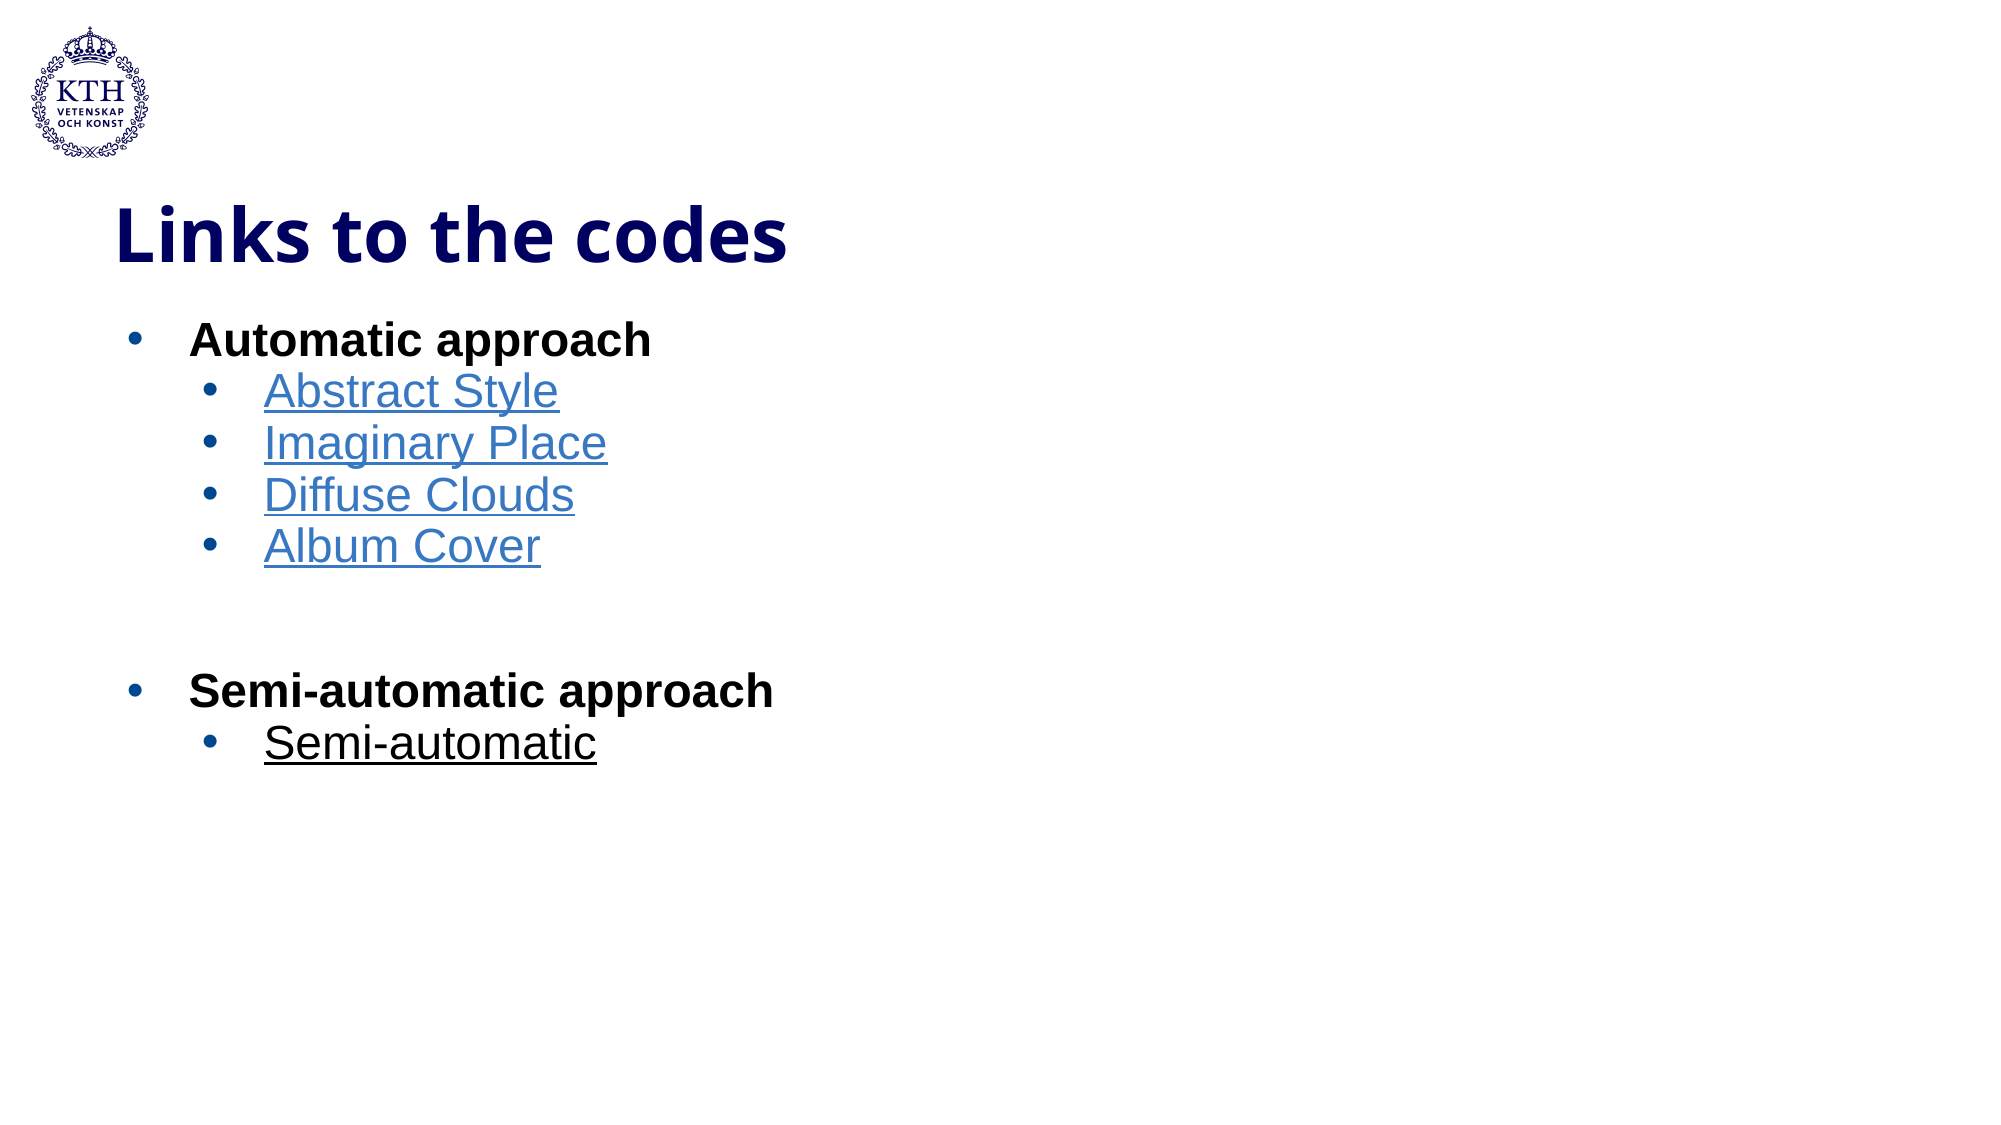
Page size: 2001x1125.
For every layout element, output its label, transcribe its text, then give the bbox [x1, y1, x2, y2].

picture [31, 26, 149, 158]
title Links to the codes [98, 179, 1902, 273]
list Automatic approach Abstract Style Imaginary Place Diffuse Clouds Album Cover Semi-automatic approach Semi-automatic [98, 307, 1889, 1038]
